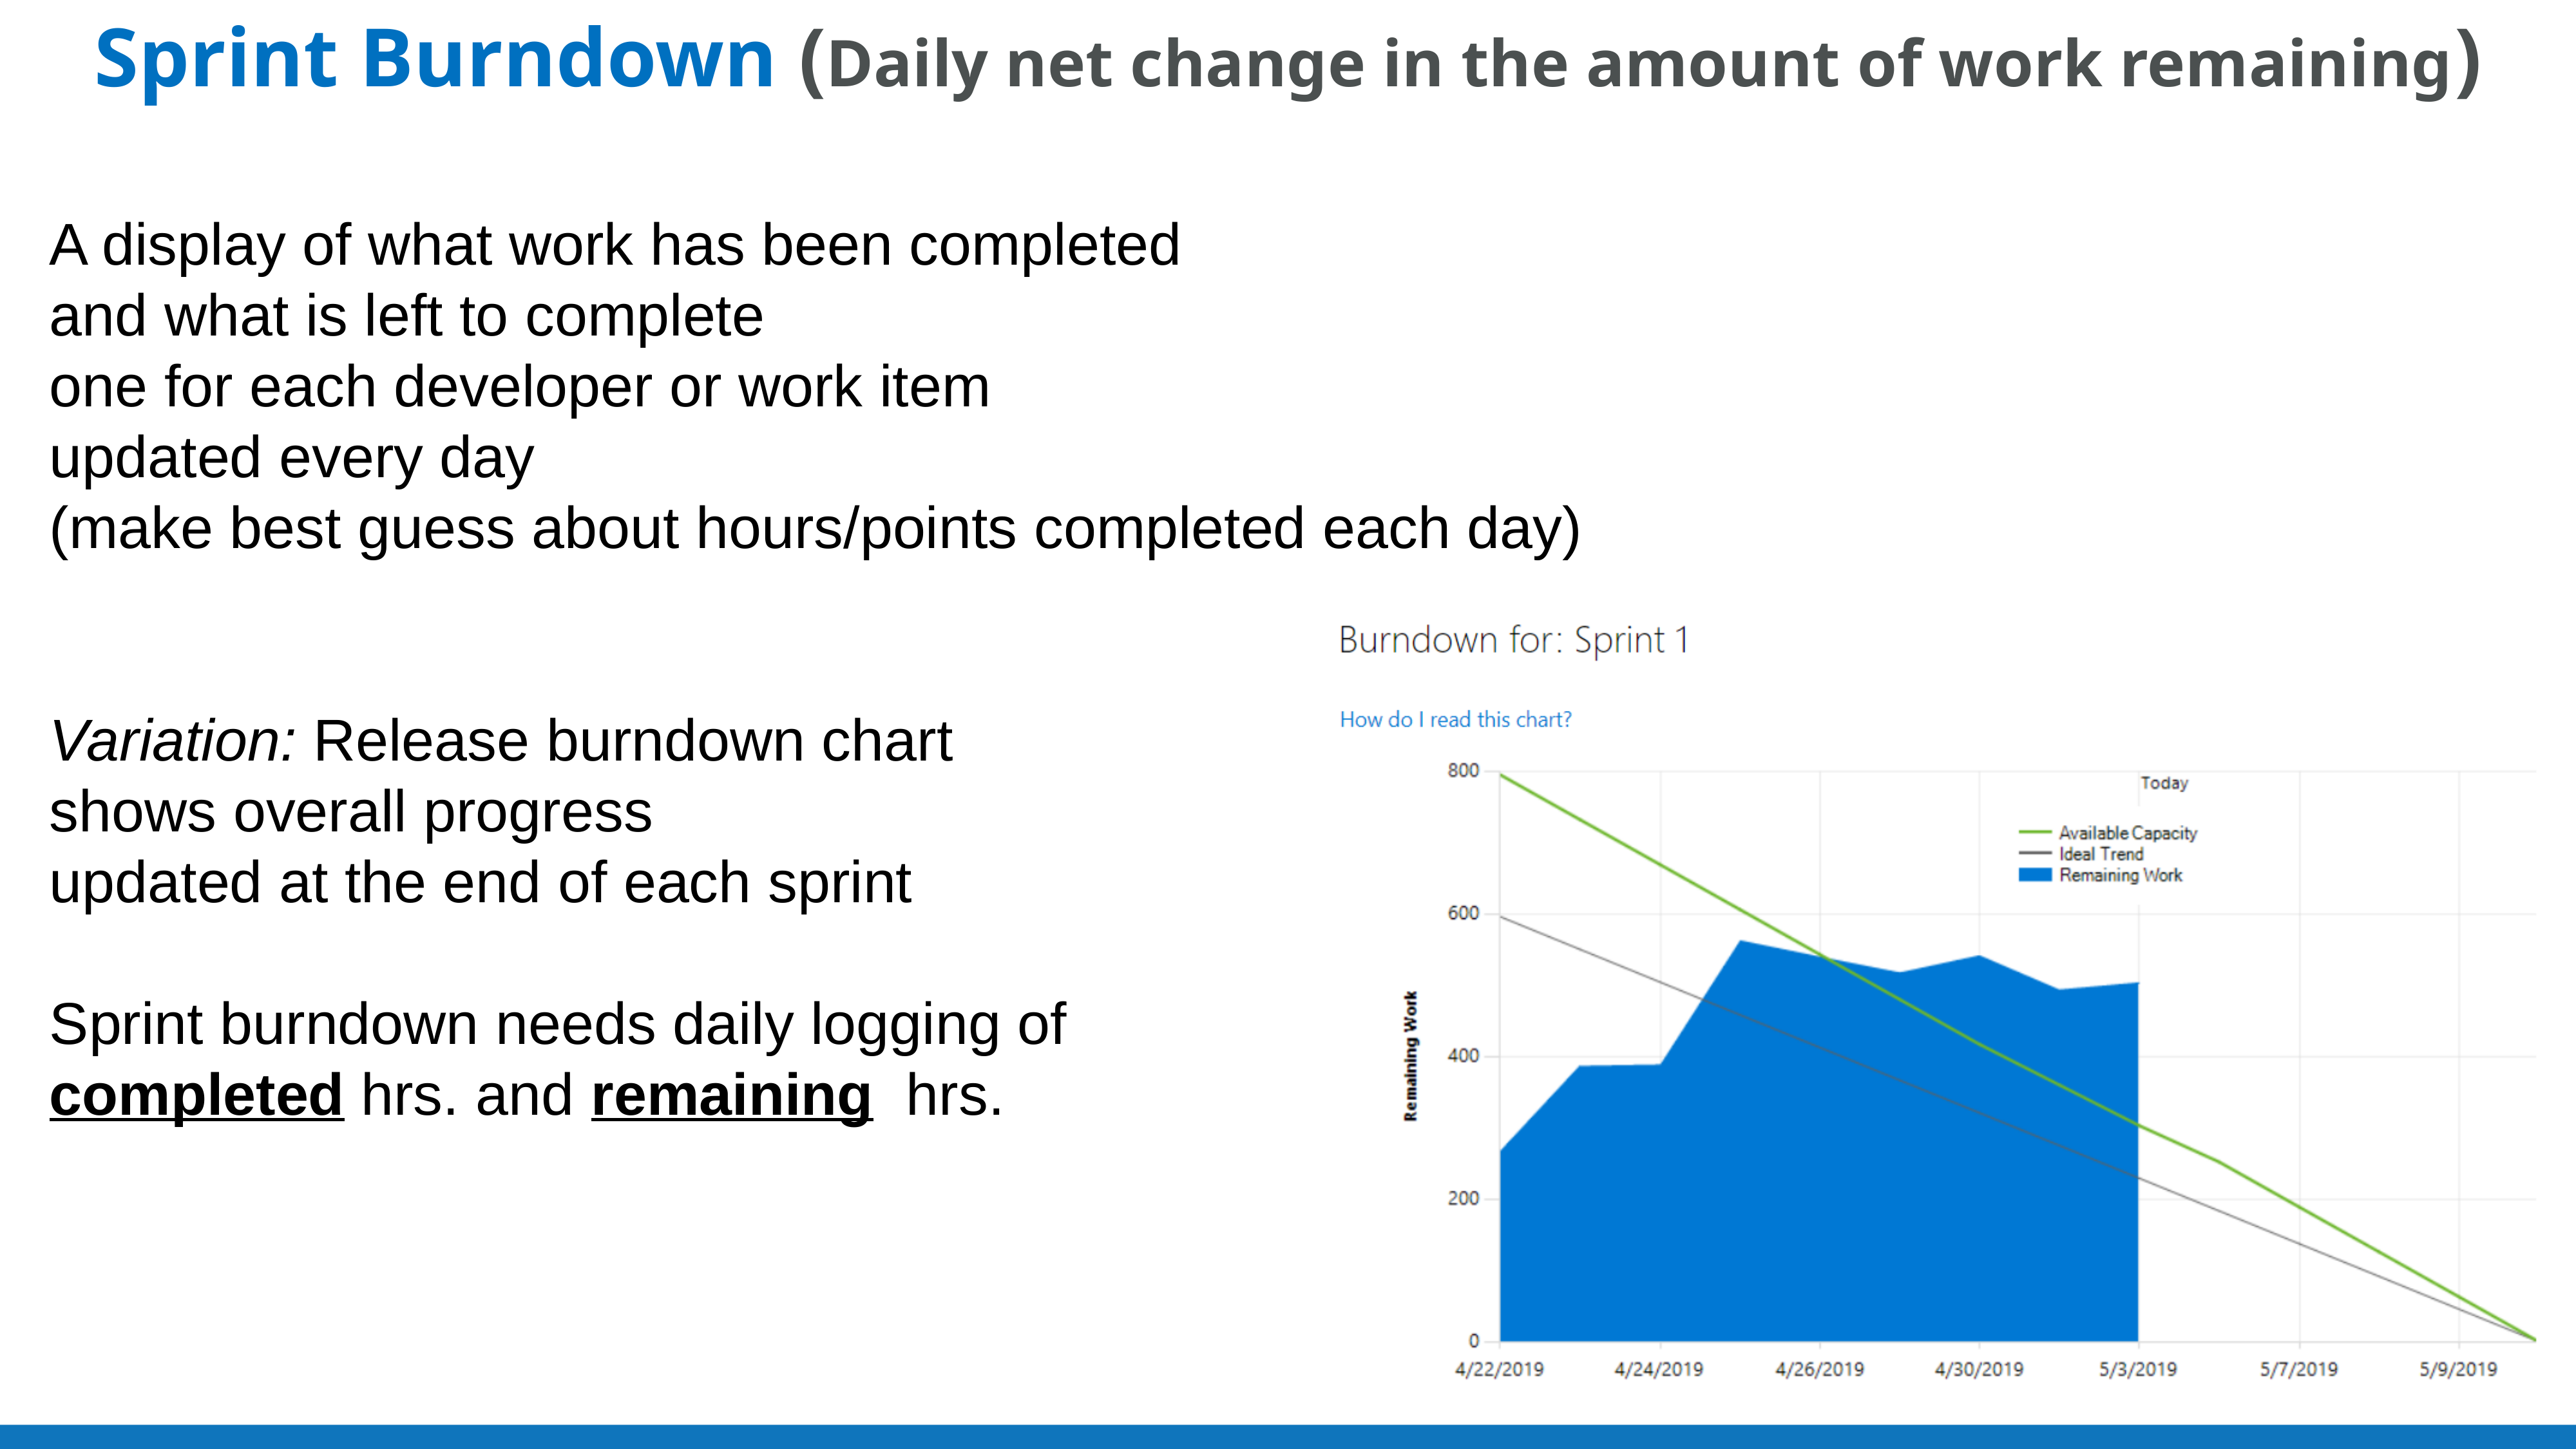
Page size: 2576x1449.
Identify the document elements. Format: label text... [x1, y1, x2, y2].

text_box A display of what work has been completed and what is left to complete one for each developer or work item updated every day (make best guess about hours/points completed each day) Variation: Release burndown chart shows overall progress updated at the end of each sprint Sprint burndown needs daily logging of completed hrs. and remaining hrs. [40, 201, 2327, 1441]
text_box Sprint Burndown (Daily net change in the amount of work remaining) [0, 0, 2576, 121]
picture [1304, 584, 2543, 1397]
